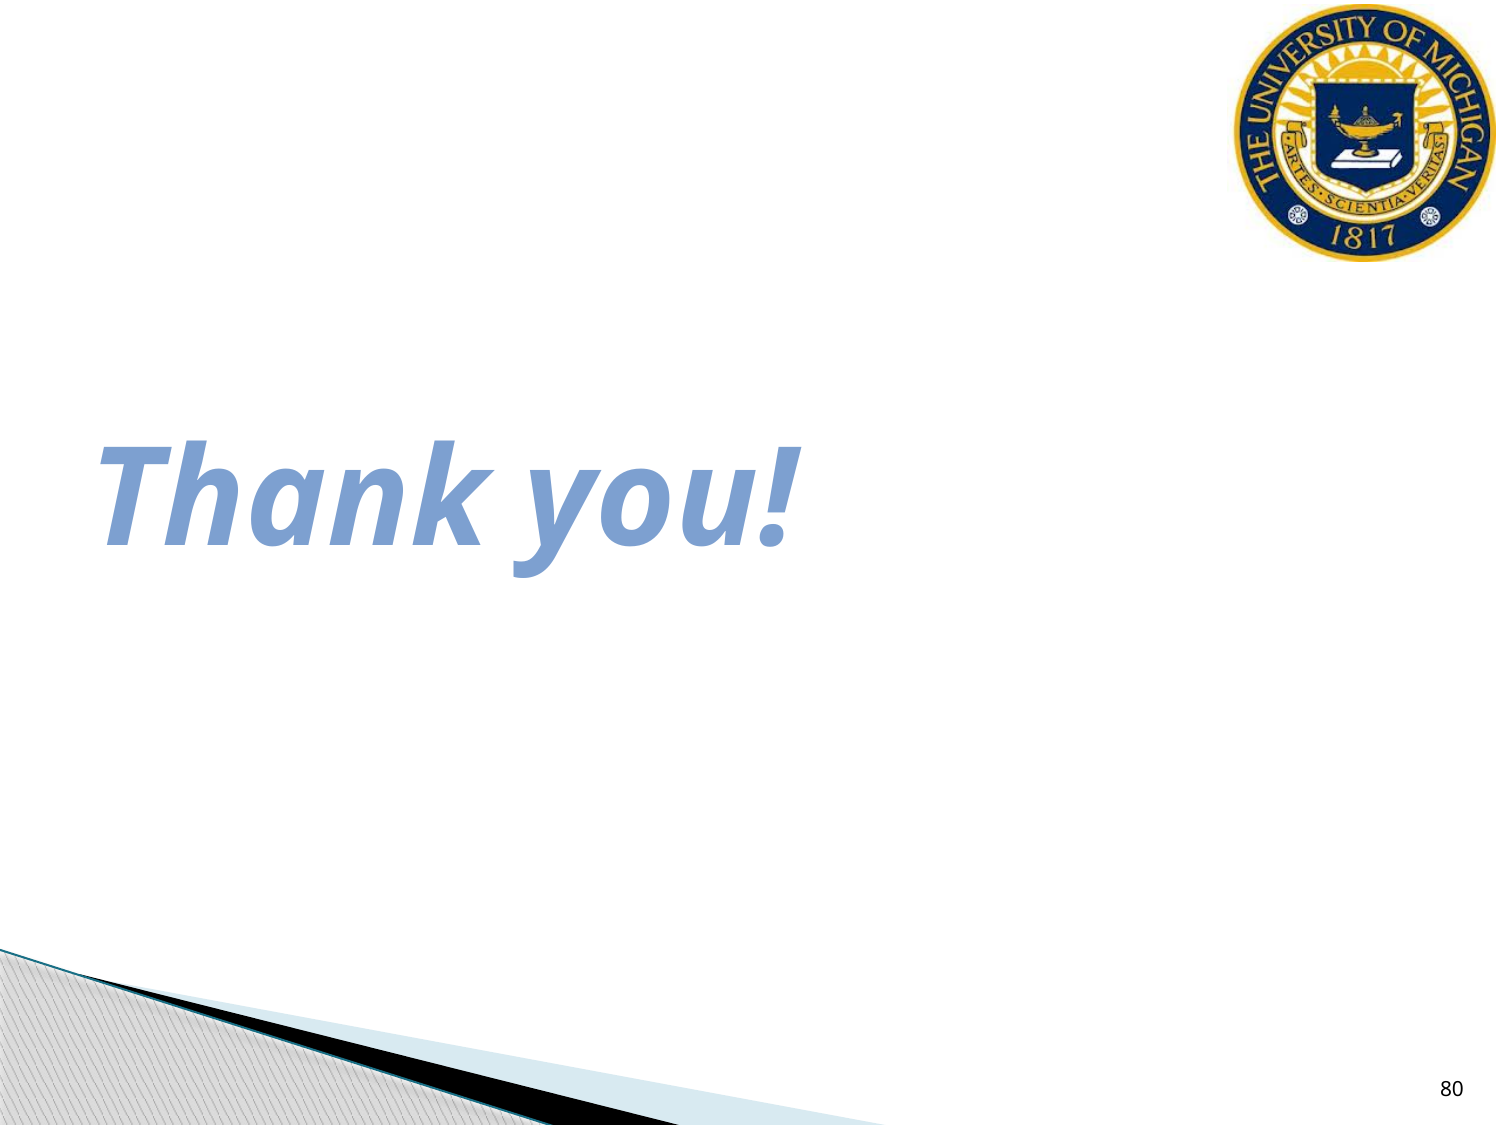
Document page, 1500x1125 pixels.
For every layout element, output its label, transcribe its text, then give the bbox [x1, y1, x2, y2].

slide_number 80 [1418, 1051, 1479, 1112]
title Thank you! [75, 249, 1425, 731]
picture [1227, 4, 1496, 262]
